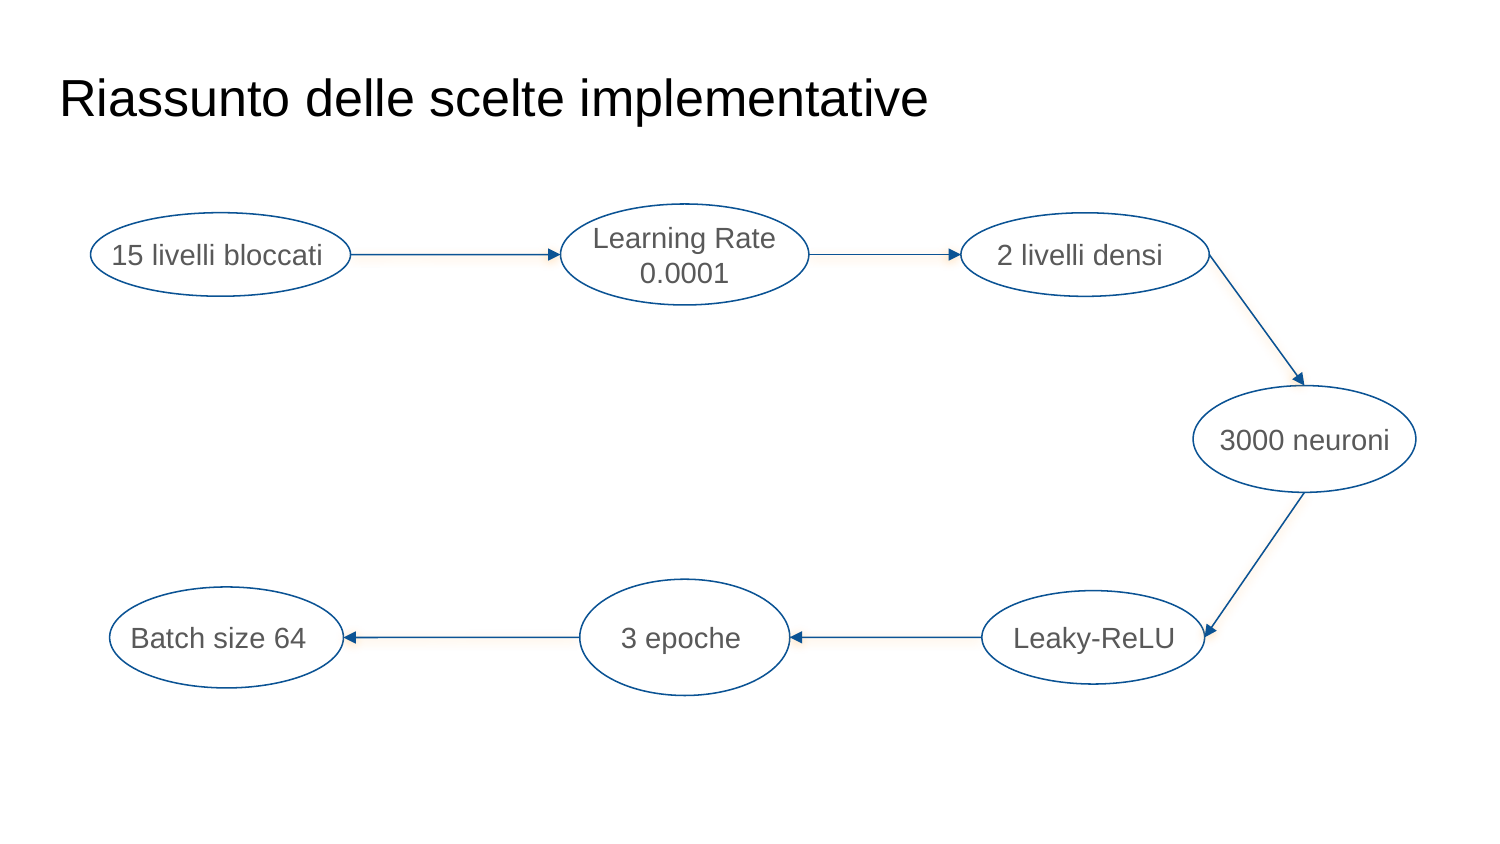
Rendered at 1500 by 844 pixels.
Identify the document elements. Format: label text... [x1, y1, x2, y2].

text_box Batch size 64 [115, 604, 326, 670]
text_box [137, 670, 316, 688]
text_box 15 livelli bloccati [96, 221, 373, 287]
text_box [138, 586, 315, 604]
text_box [960, 231, 981, 278]
text_box [326, 610, 344, 664]
text_box Leaky-ReLU [998, 604, 1209, 670]
text_box [90, 242, 96, 267]
text_box Learning Rate 0.0001 [563, 204, 806, 304]
text_box [1010, 212, 1160, 221]
text_box [1216, 385, 1393, 406]
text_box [1209, 254, 1305, 386]
text_box [138, 287, 303, 297]
text_box 3000 neuroni [1204, 406, 1435, 472]
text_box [1204, 492, 1305, 638]
text_box Riassunto delle scelte implementative [44, 49, 1297, 143]
text_box 3 epoche [605, 604, 840, 670]
text_box 2 livelli densi [981, 221, 1225, 287]
text_box [1013, 670, 1173, 685]
text_box [109, 622, 115, 653]
text_box [1193, 415, 1204, 462]
text_box [1015, 590, 1172, 604]
text_box [579, 579, 772, 696]
text_box [981, 613, 998, 662]
text_box [142, 212, 299, 221]
text_box [1006, 287, 1164, 297]
text_box [1217, 472, 1392, 493]
